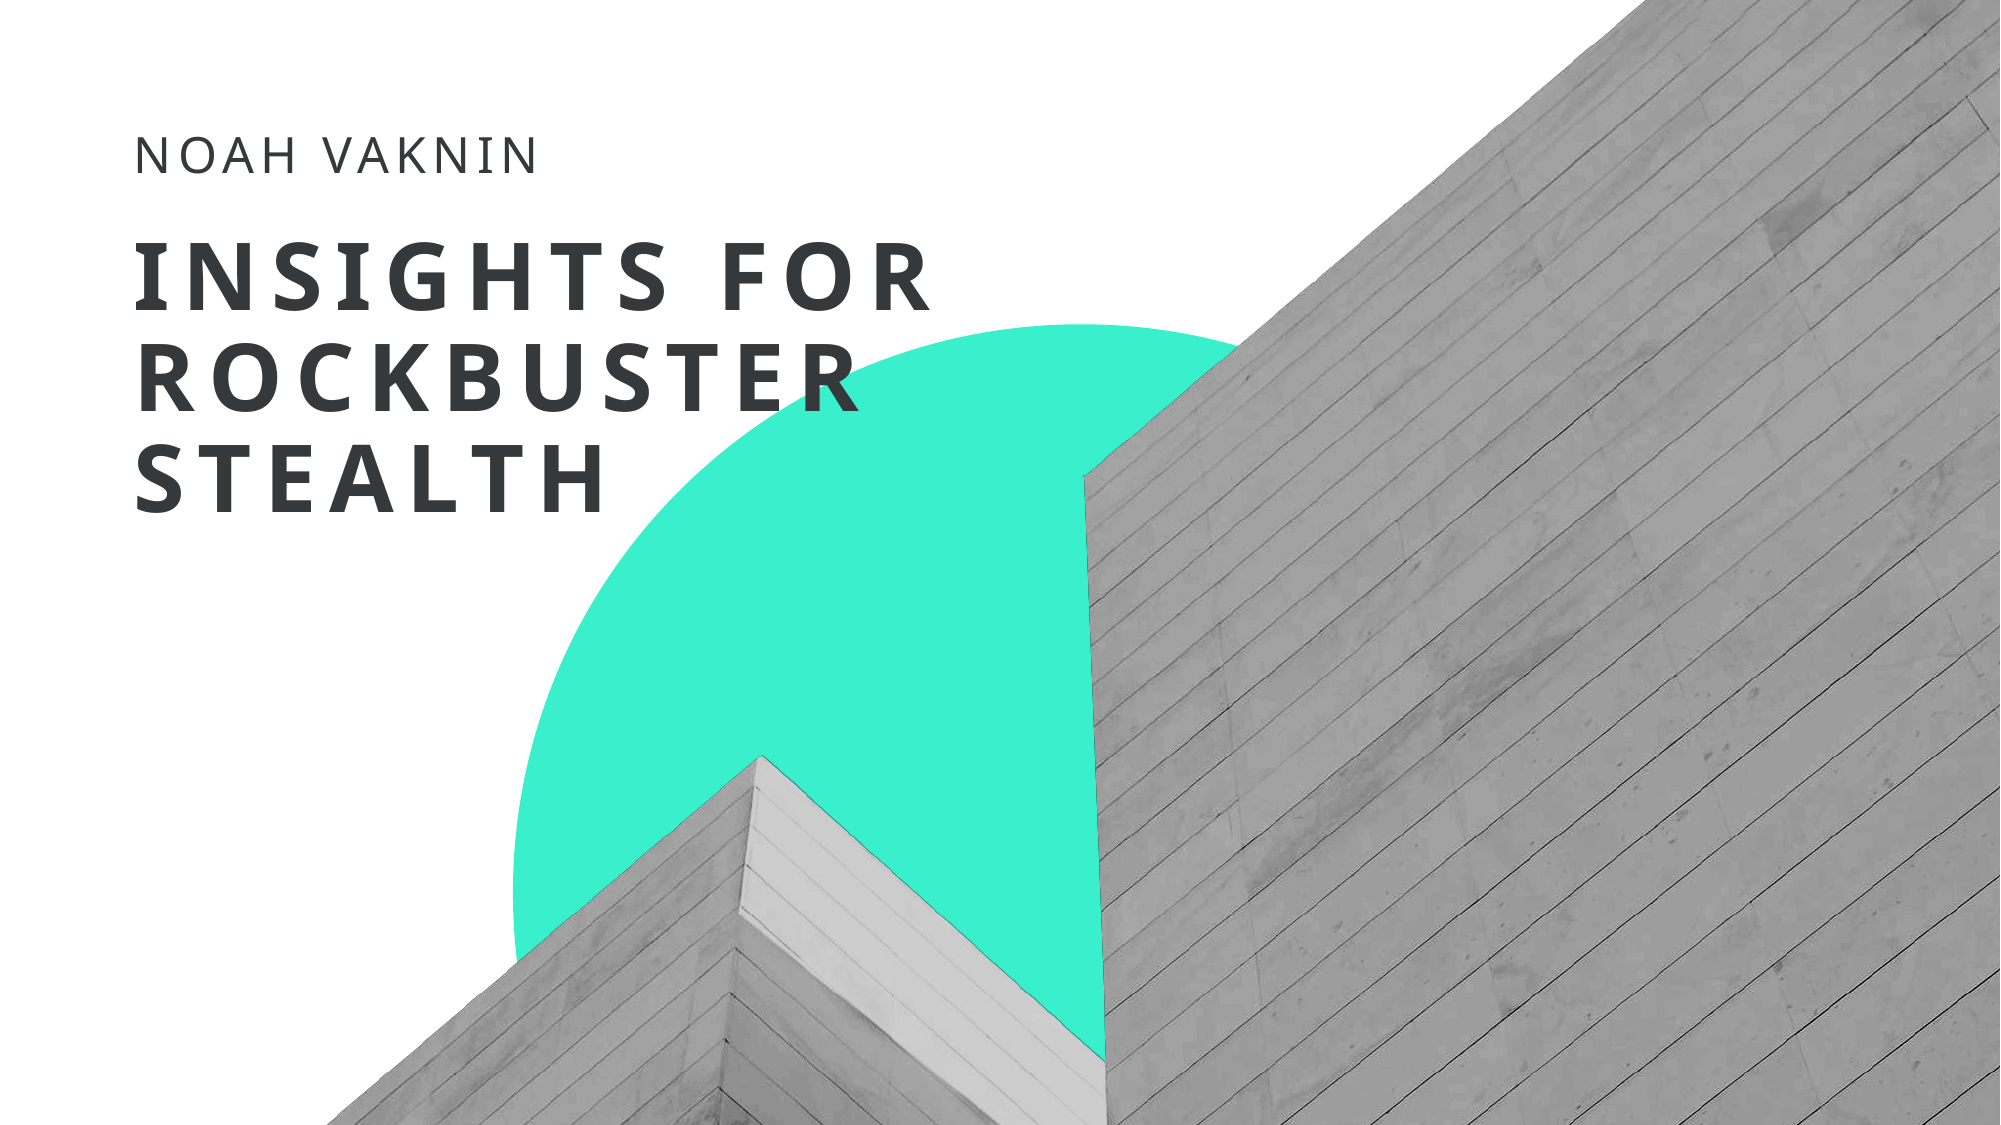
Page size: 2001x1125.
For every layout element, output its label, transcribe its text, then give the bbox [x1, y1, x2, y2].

picture [124, 0, 2000, 1125]
subtitle Noah Vaknin [133, 68, 1351, 214]
title Insights for rockBUSTER Stealth [133, 229, 1243, 792]
